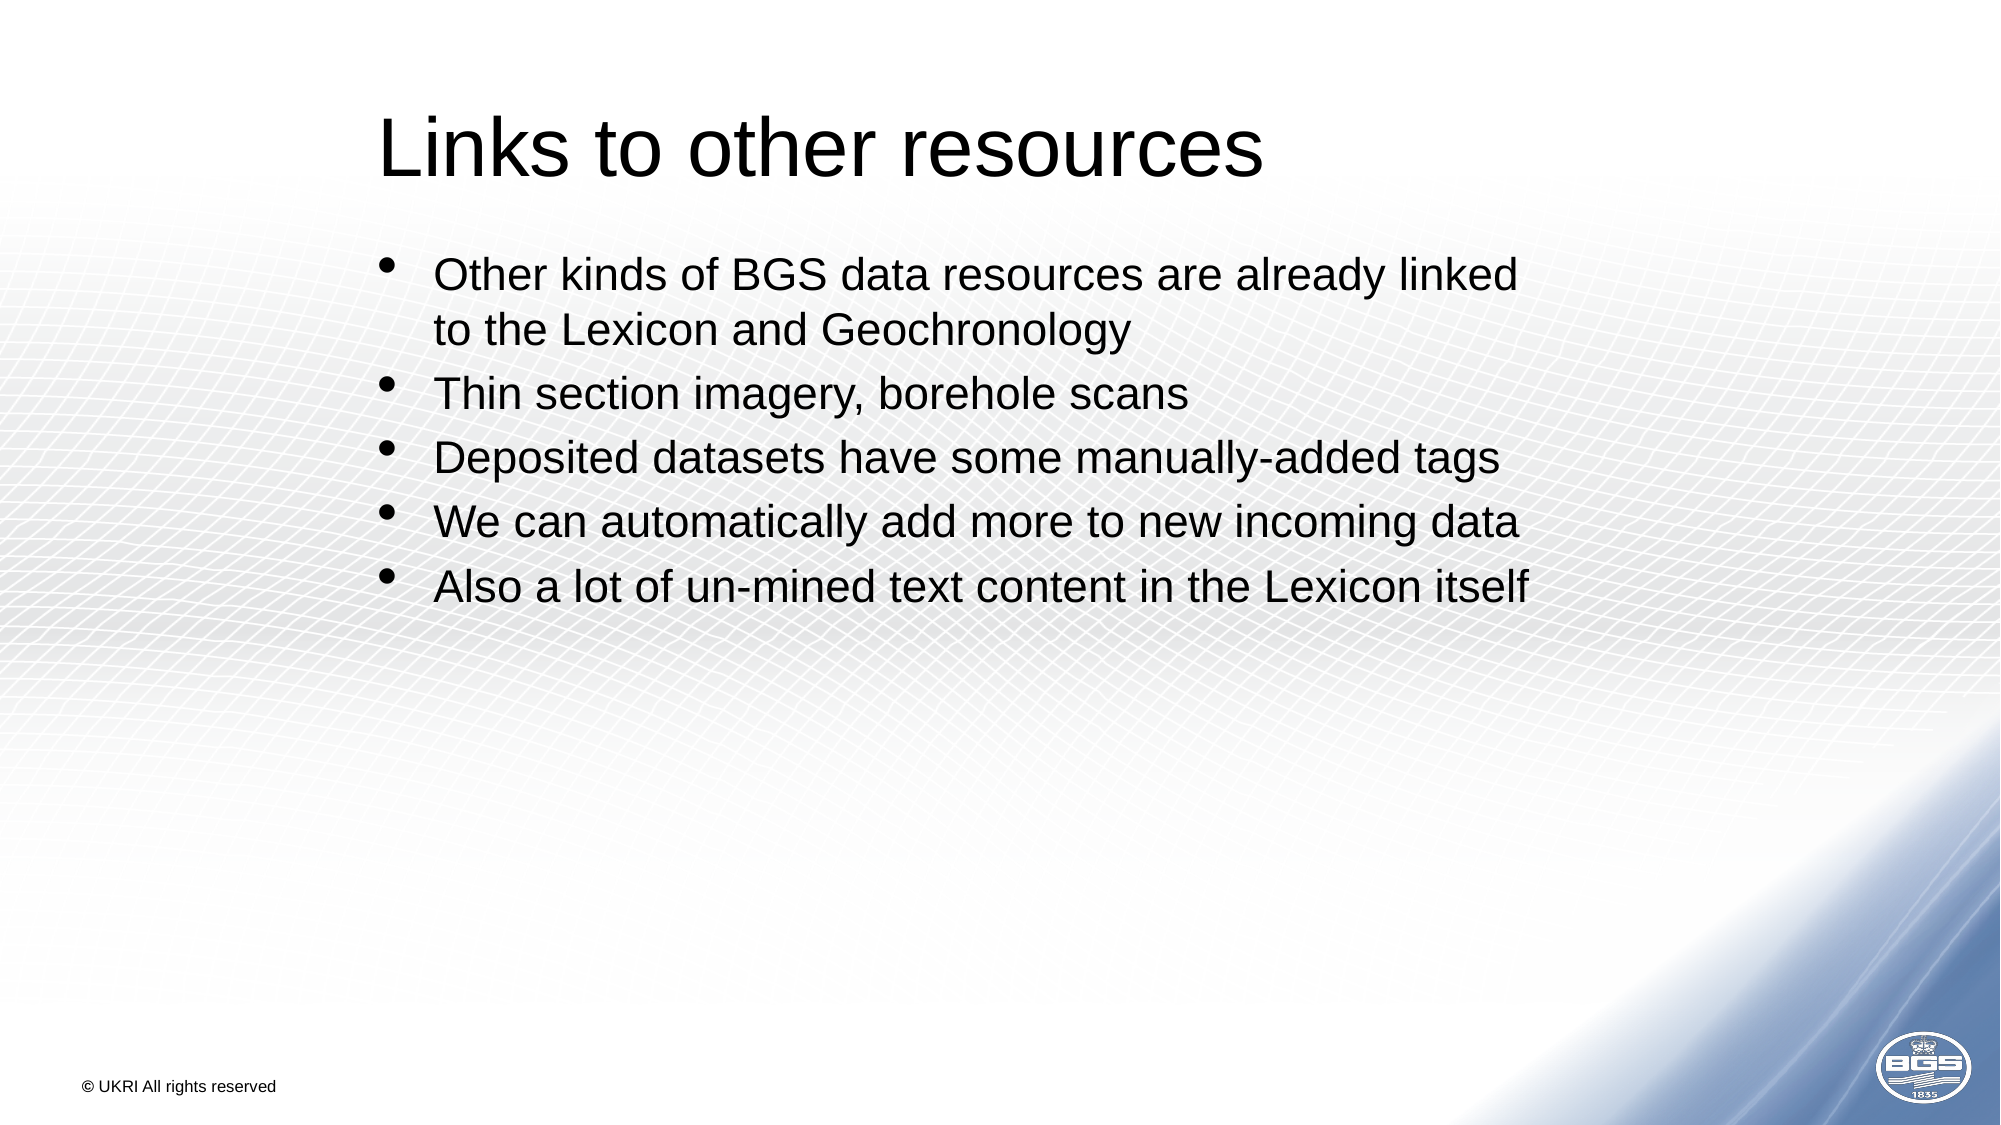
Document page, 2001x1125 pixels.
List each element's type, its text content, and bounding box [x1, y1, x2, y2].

picture [0, 0, 2000, 1125]
list Other kinds of BGS data resources are already linked to the Lexicon and Geochronology Thin section imagery, borehole scans Deposited datasets have some manually-added tags We can automatically add more to new incoming data Also a lot of un-mined text content in the Lexicon itself [362, 237, 1579, 818]
title Links to other resources [362, 49, 1544, 237]
